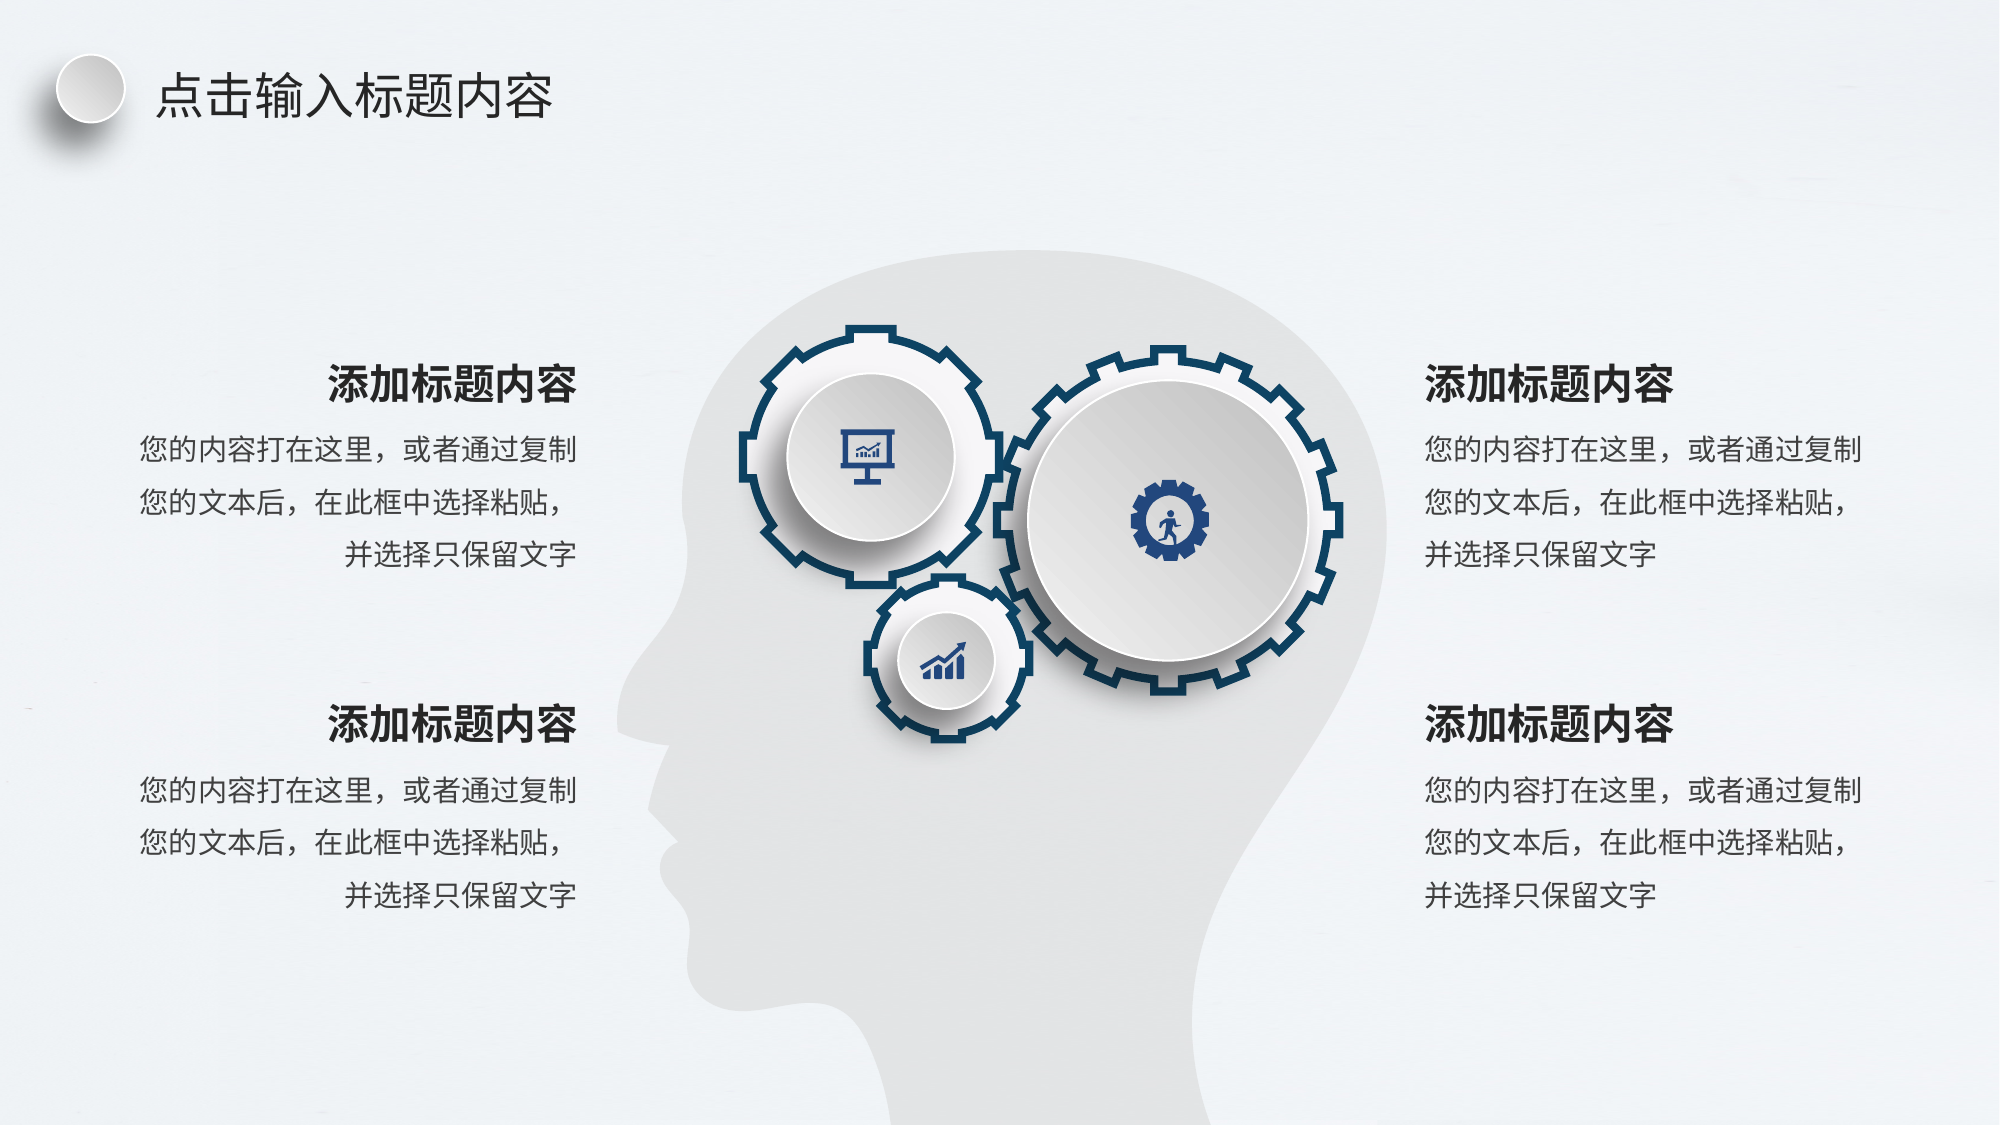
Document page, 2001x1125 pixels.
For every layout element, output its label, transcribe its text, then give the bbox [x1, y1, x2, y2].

text_box [762, 250, 1312, 349]
text_box [617, 348, 1387, 1125]
text_box [934, 664, 943, 680]
text_box 添加标题内容 [1409, 690, 1785, 747]
text_box 您的内容打在这里，或者通过复制您的文本后，在此框中选择粘贴，并选择只保留文字 [107, 747, 594, 920]
text_box 添加标题内容 [218, 350, 594, 406]
text_box [956, 653, 965, 680]
text_box [945, 661, 954, 680]
text_box [919, 641, 967, 671]
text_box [996, 349, 1340, 692]
text_box [897, 611, 996, 710]
text_box 点击输入标题内容 [154, 52, 620, 136]
text_box 添加标题内容 [1409, 350, 1785, 406]
text_box 您的内容打在这里，或者通过复制您的文本后，在此框中选择粘贴，并选择只保留文字 [1409, 406, 1896, 579]
text_box 您的内容打在这里，或者通过复制您的文本后，在此框中选择粘贴，并选择只保留文字 [1409, 747, 1896, 920]
text_box [875, 586, 996, 650]
text_box 添加标题内容 [218, 690, 594, 747]
text_box [994, 692, 1017, 726]
text_box [922, 668, 931, 680]
text_box [56, 53, 126, 124]
picture [0, 0, 2000, 1125]
text_box 您的内容打在这里，或者通过复制您的文本后，在此框中选择粘贴，并选择只保留文字 [107, 406, 594, 579]
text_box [742, 328, 1000, 586]
